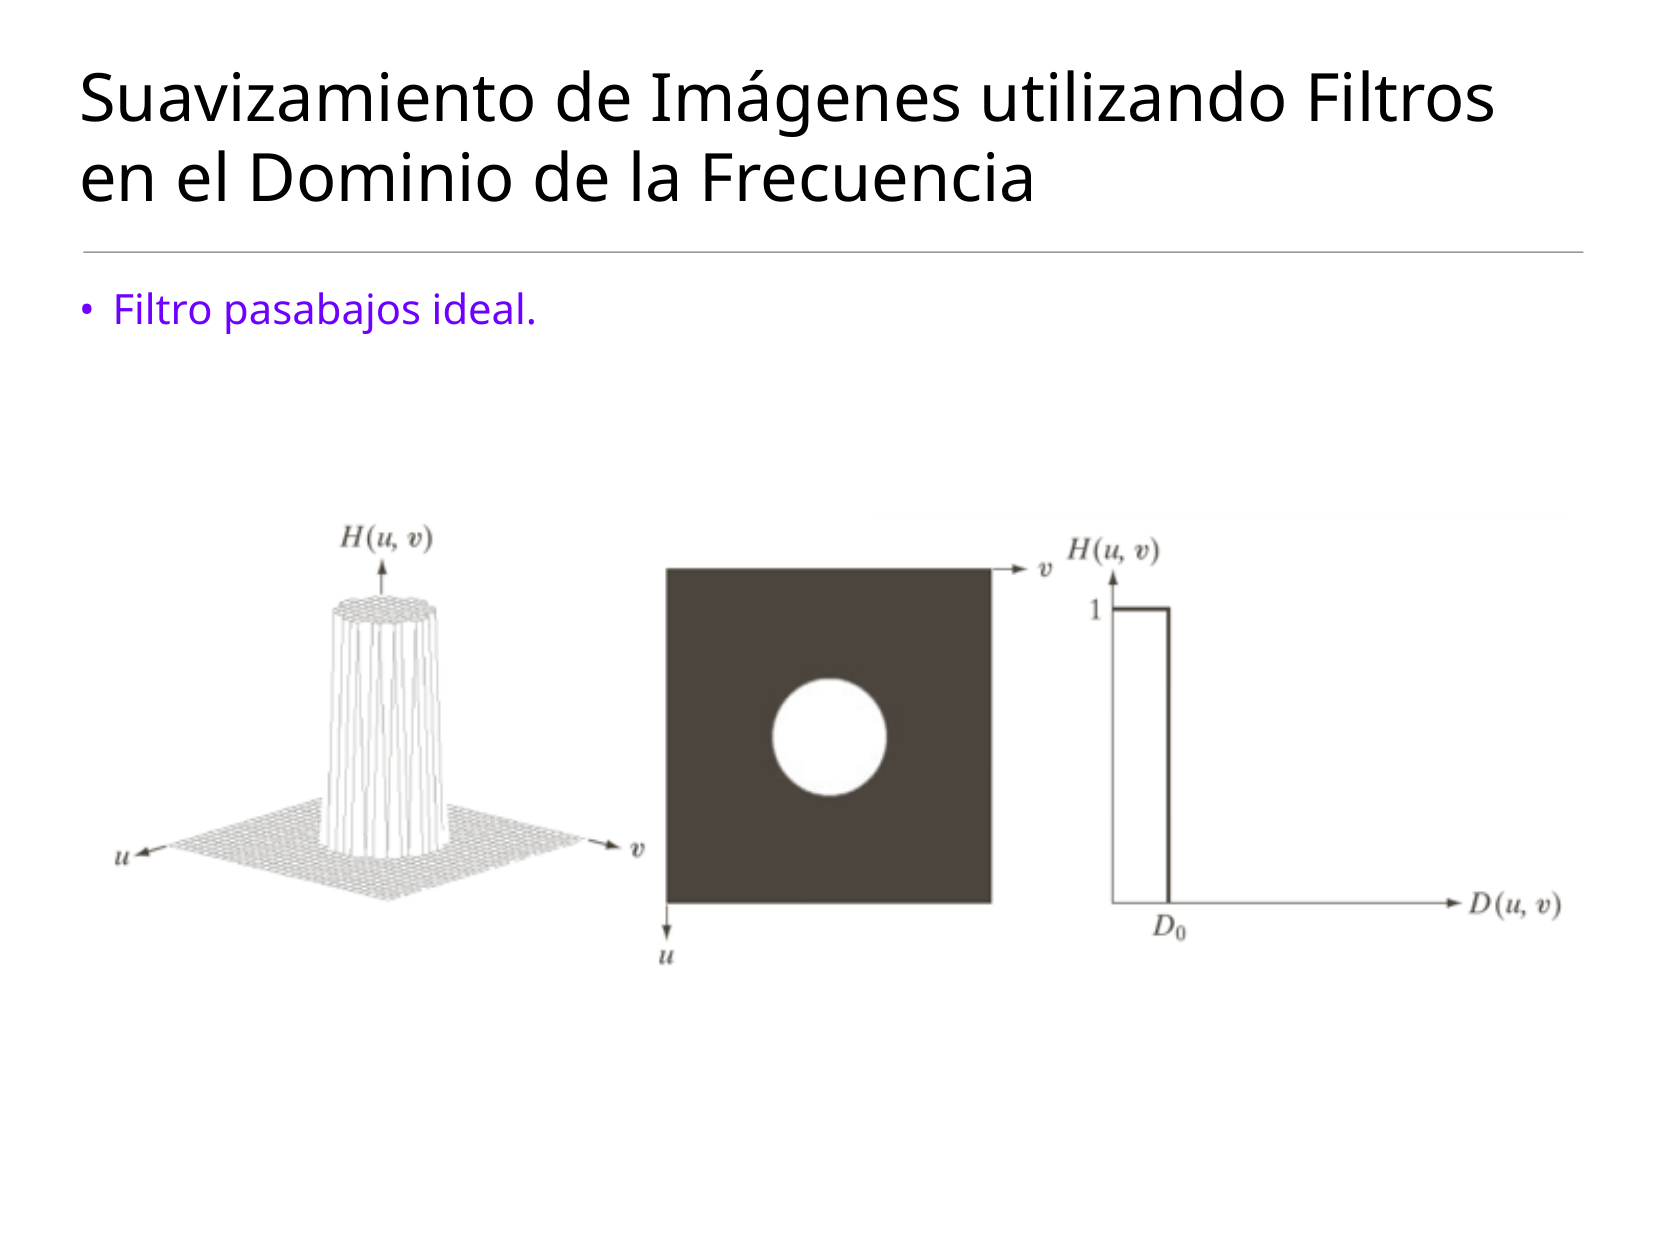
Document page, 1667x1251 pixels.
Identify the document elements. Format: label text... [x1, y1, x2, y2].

picture [97, 506, 1567, 982]
list Filtro pasabajos ideal. [72, 276, 1595, 1120]
title Suavizamiento de Imágenes utilizando Filtros en el Dominio de la Frecuencia [72, 41, 1595, 222]
